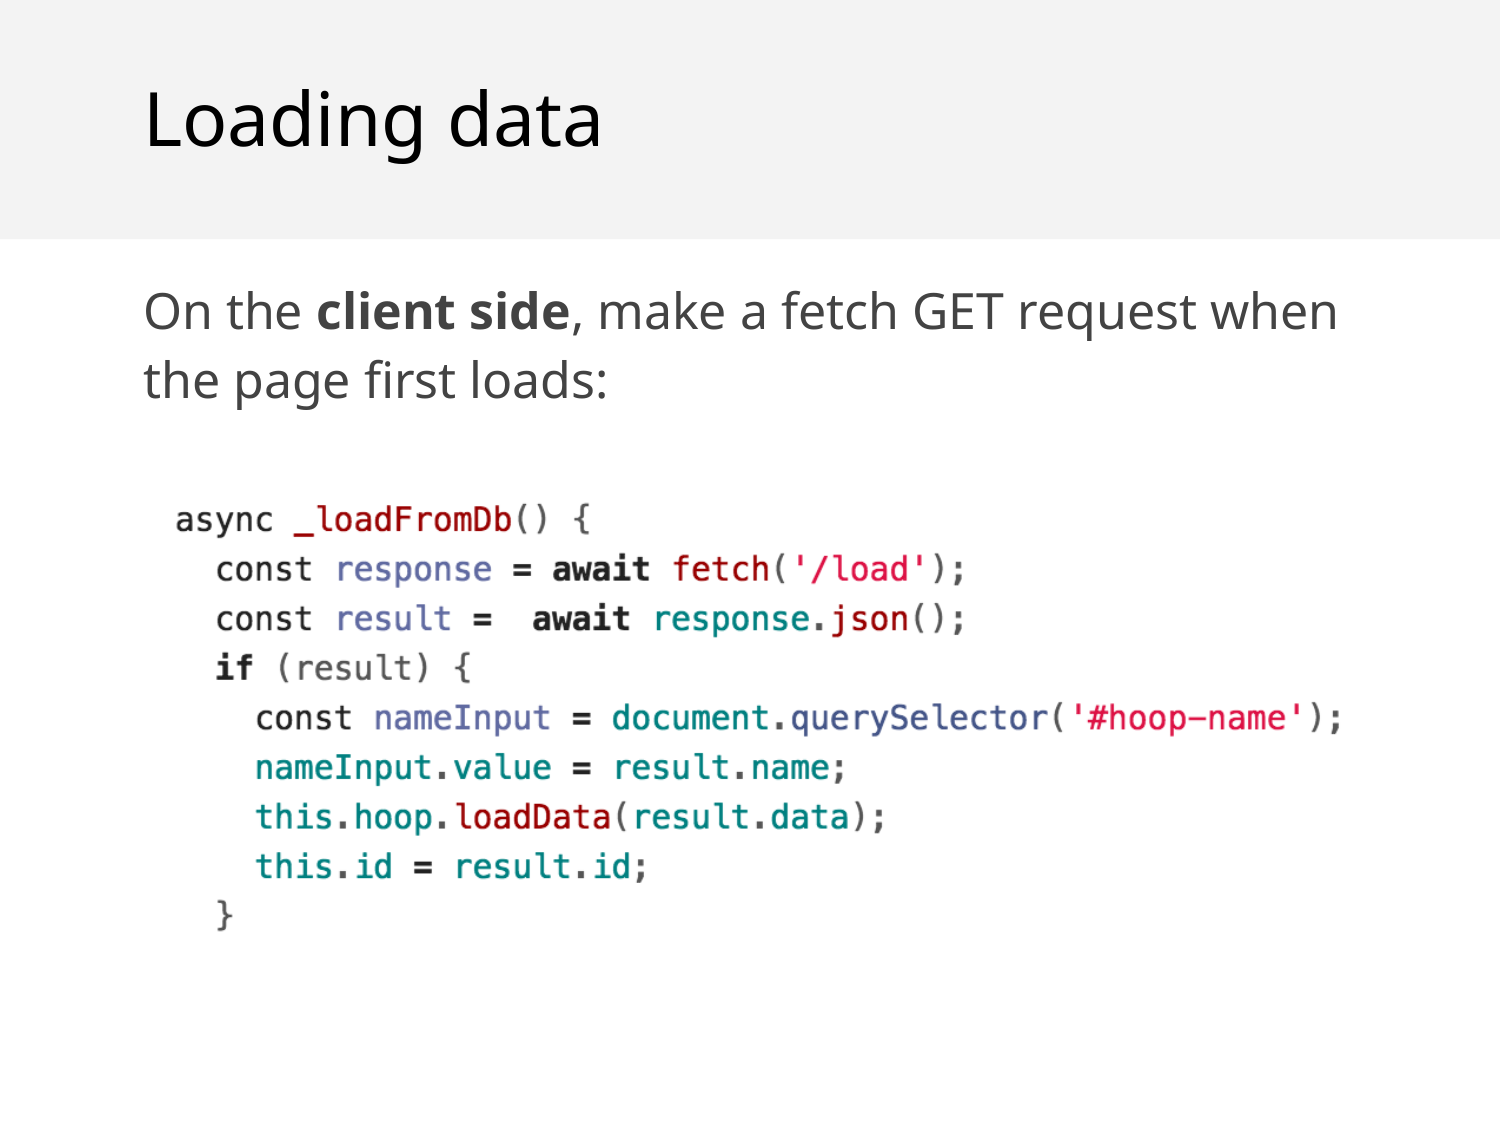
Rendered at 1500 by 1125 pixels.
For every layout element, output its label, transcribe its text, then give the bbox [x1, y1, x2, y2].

picture [147, 491, 1353, 942]
text_box On the client side, make a fetch GET request when the page first loads: [128, 255, 1372, 492]
text_box Loading data [128, 56, 1372, 183]
